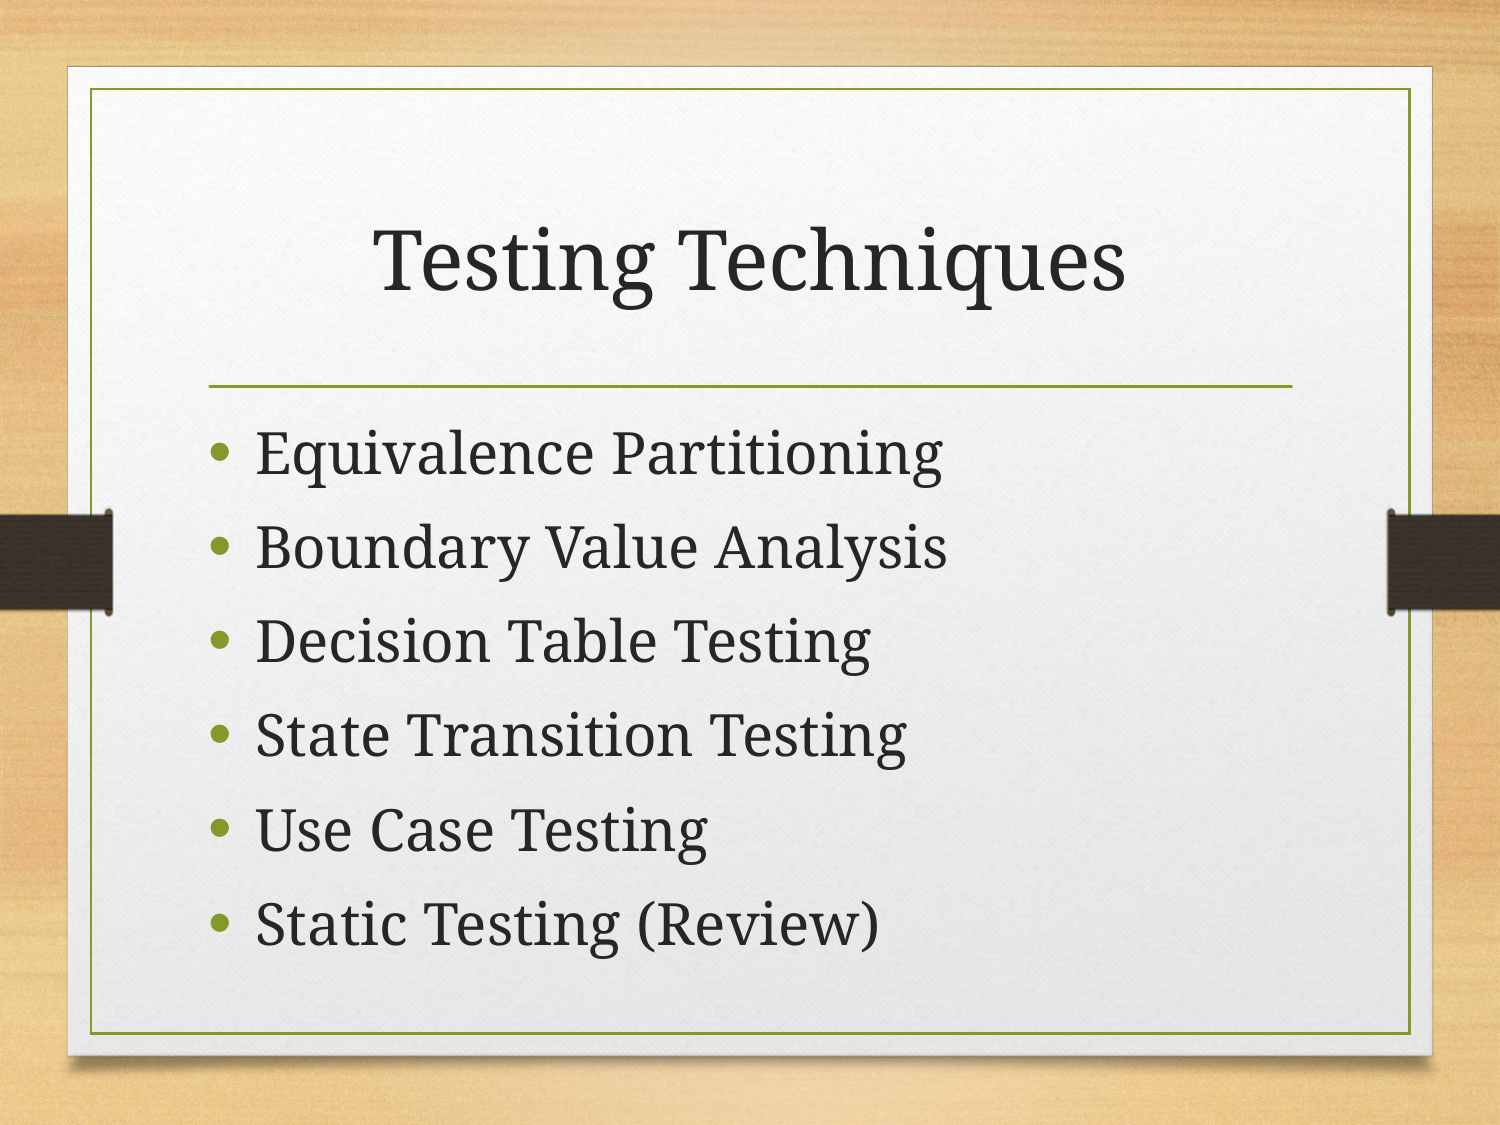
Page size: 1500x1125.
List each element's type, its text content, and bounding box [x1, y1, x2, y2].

title Testing Techniques [193, 150, 1309, 365]
list Equivalence Partitioning Boundary Value Analysis Decision Table Testing State Transition Testing Use Case Testing Static Testing (Review) [193, 408, 1309, 974]
picture [0, 0, 1500, 1125]
